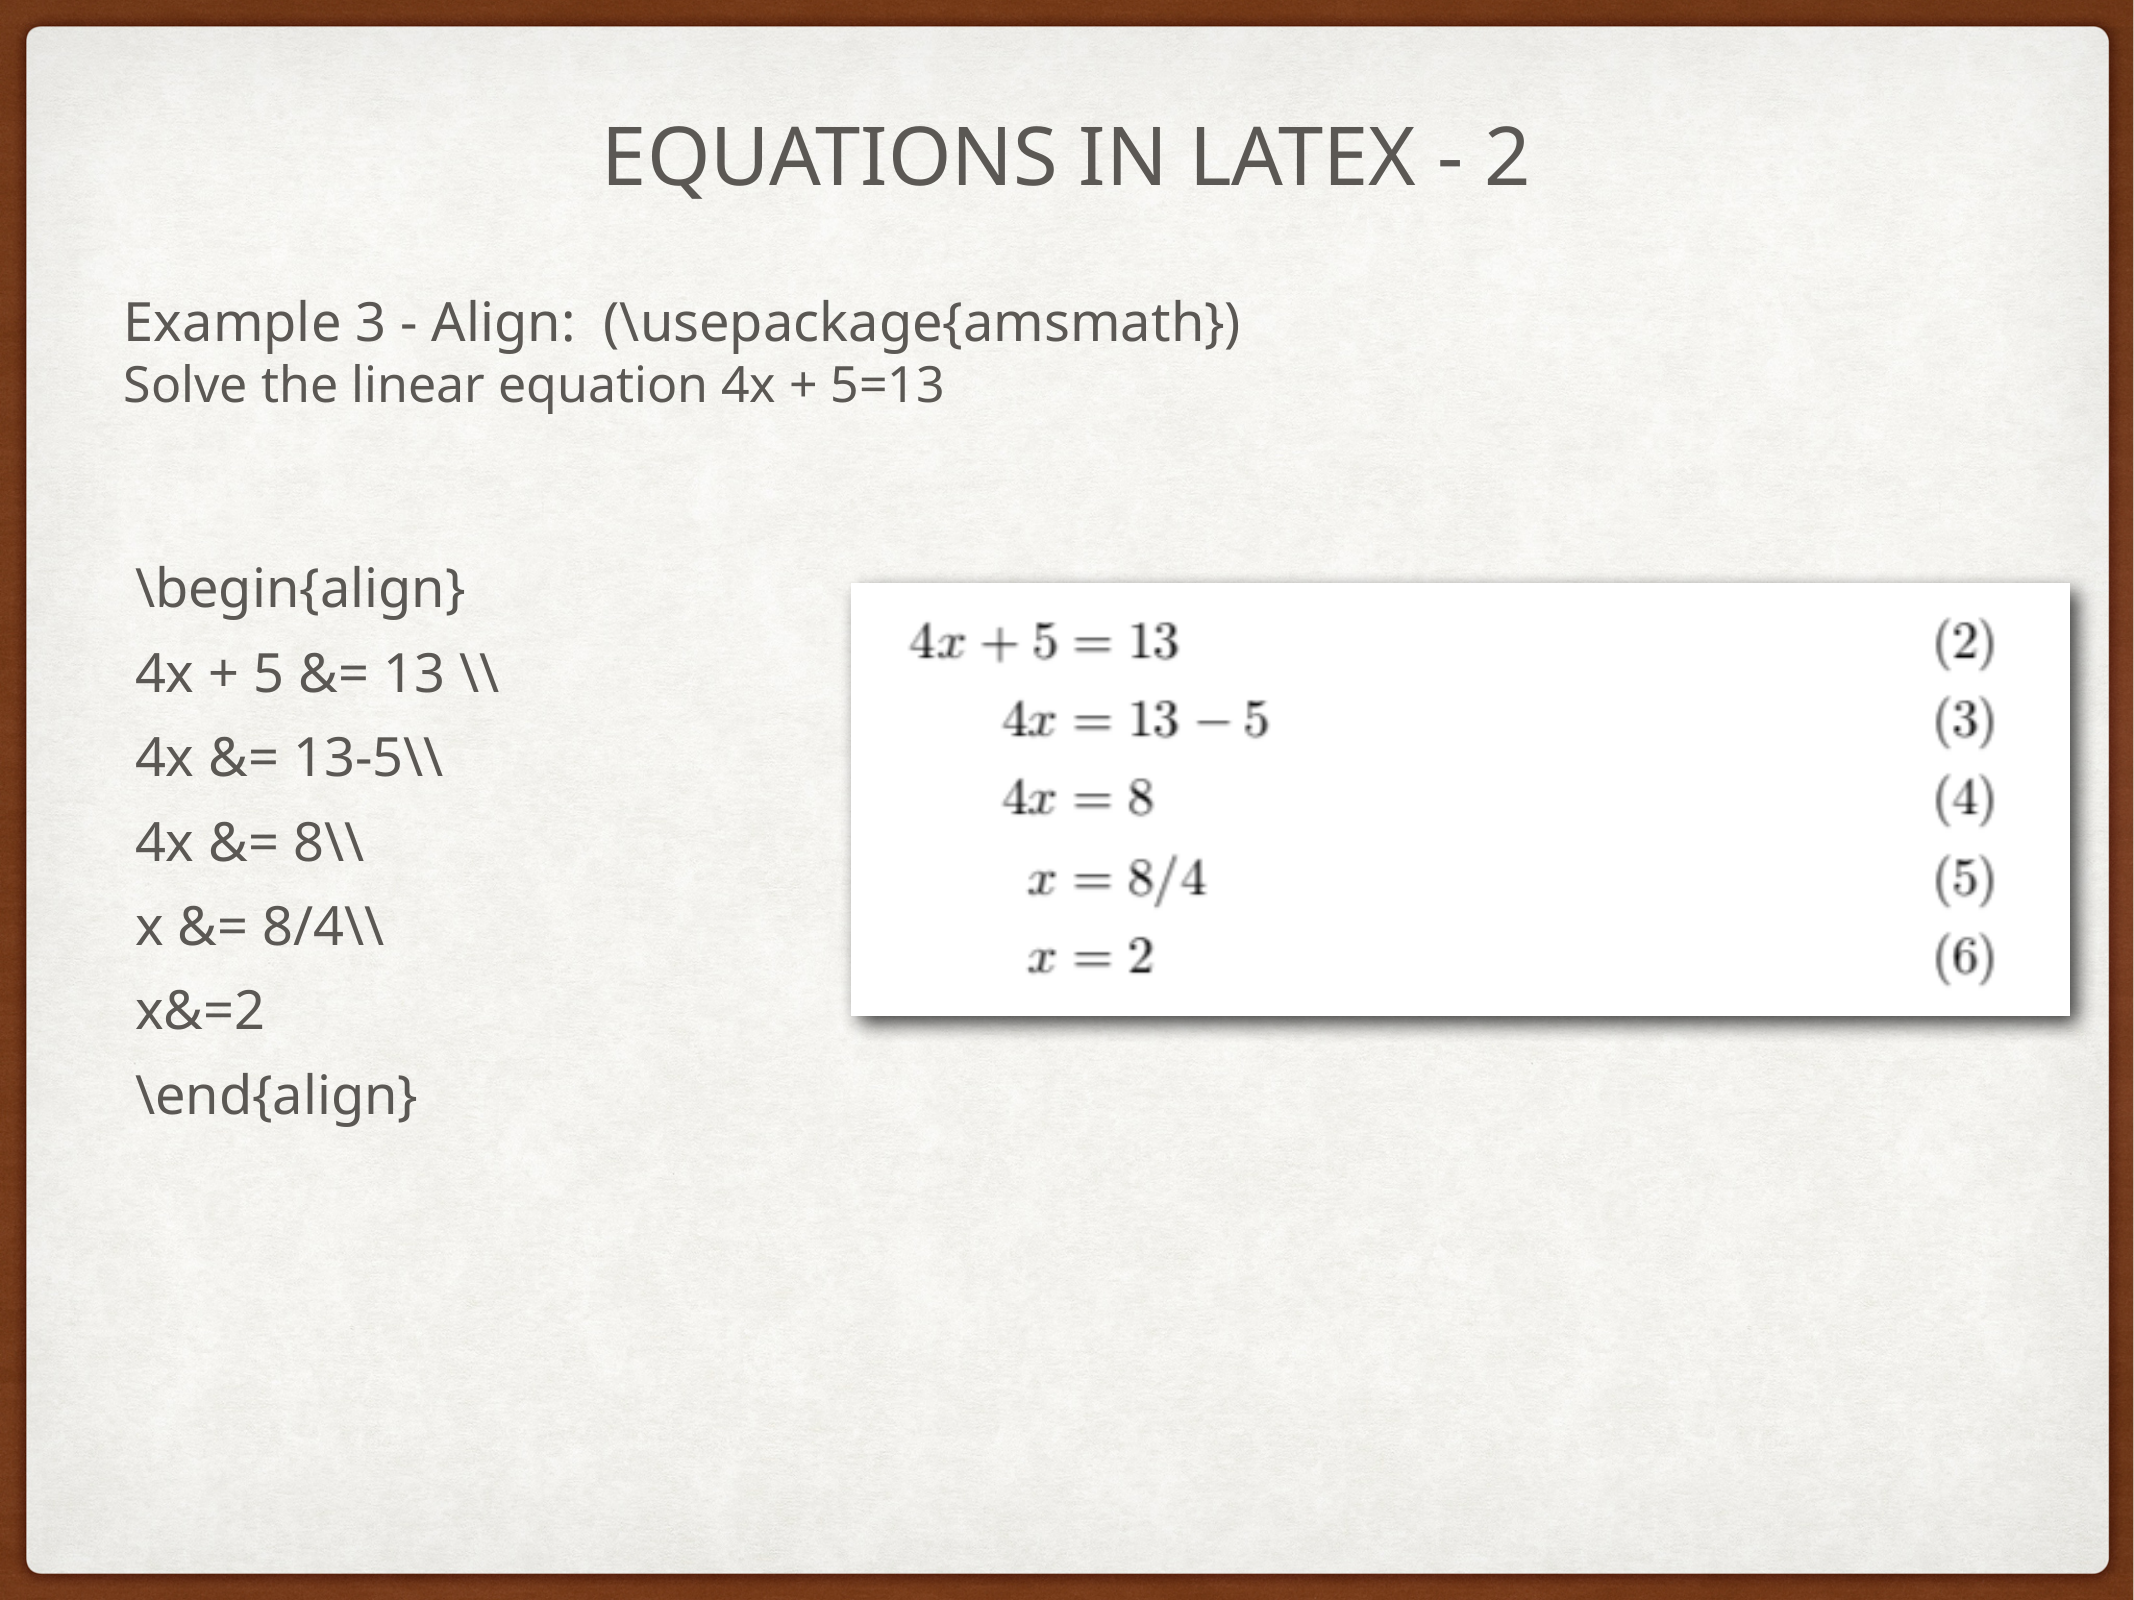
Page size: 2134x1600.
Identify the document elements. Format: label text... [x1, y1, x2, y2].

text_box \begin{align} 4x + 5 &= 13 \\ 4x &= 13-5\\ 4x &= 8\\ x &= 8/4\\ x&=2 \end{align} [126, 525, 926, 1134]
picture [0, 0, 2134, 1600]
title Equations in latex - 2 [109, 95, 2024, 220]
text_box Example 3 - Align: (\usepackage{amsmath}) Solve the linear equation 4x + 5=13 [115, 279, 1780, 421]
